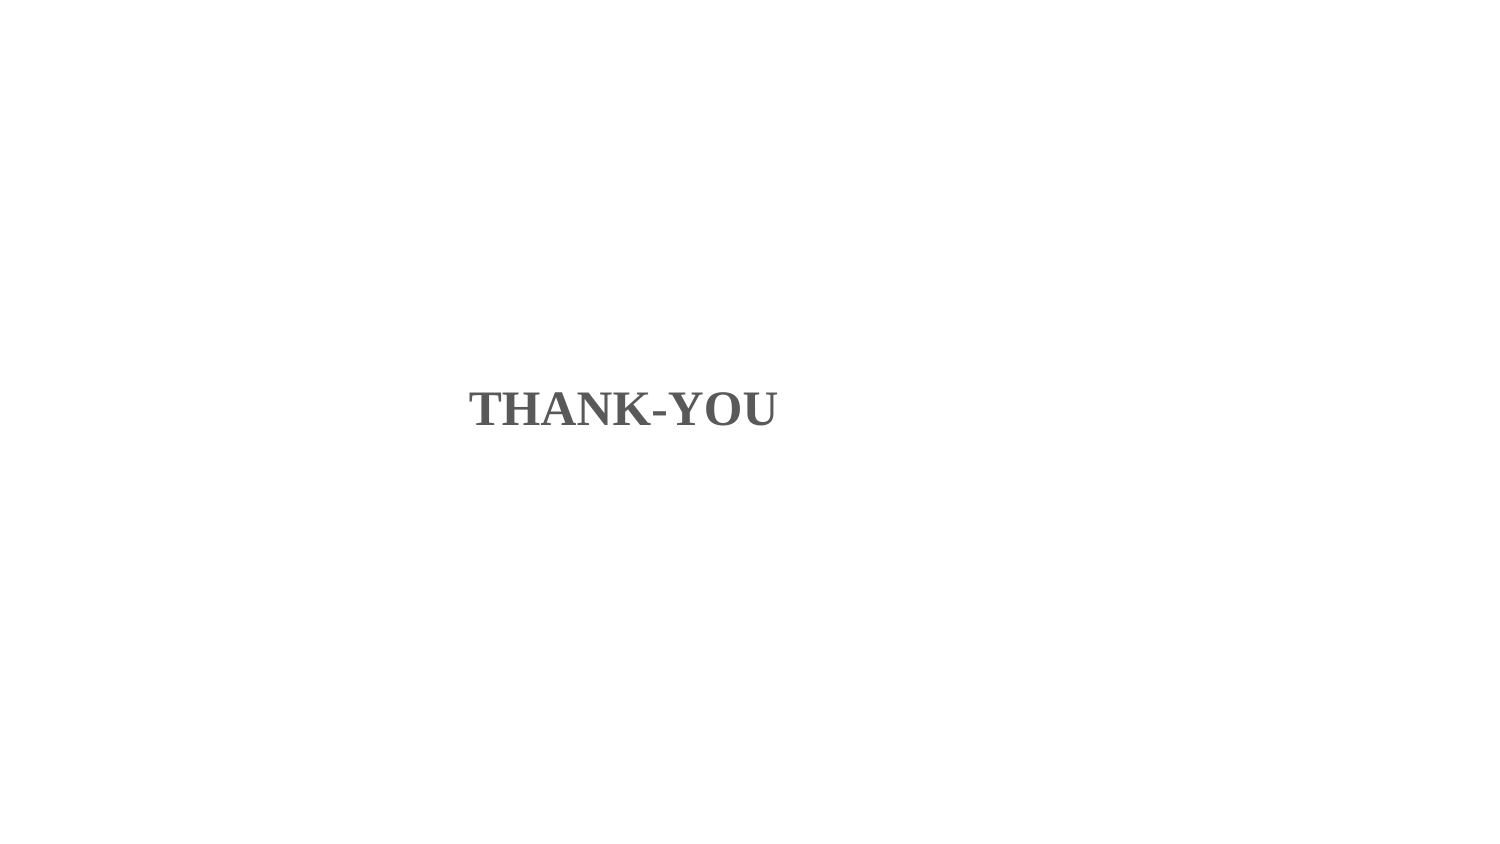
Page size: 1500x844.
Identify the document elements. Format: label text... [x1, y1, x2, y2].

list THANK-YOU [311, 351, 1450, 452]
